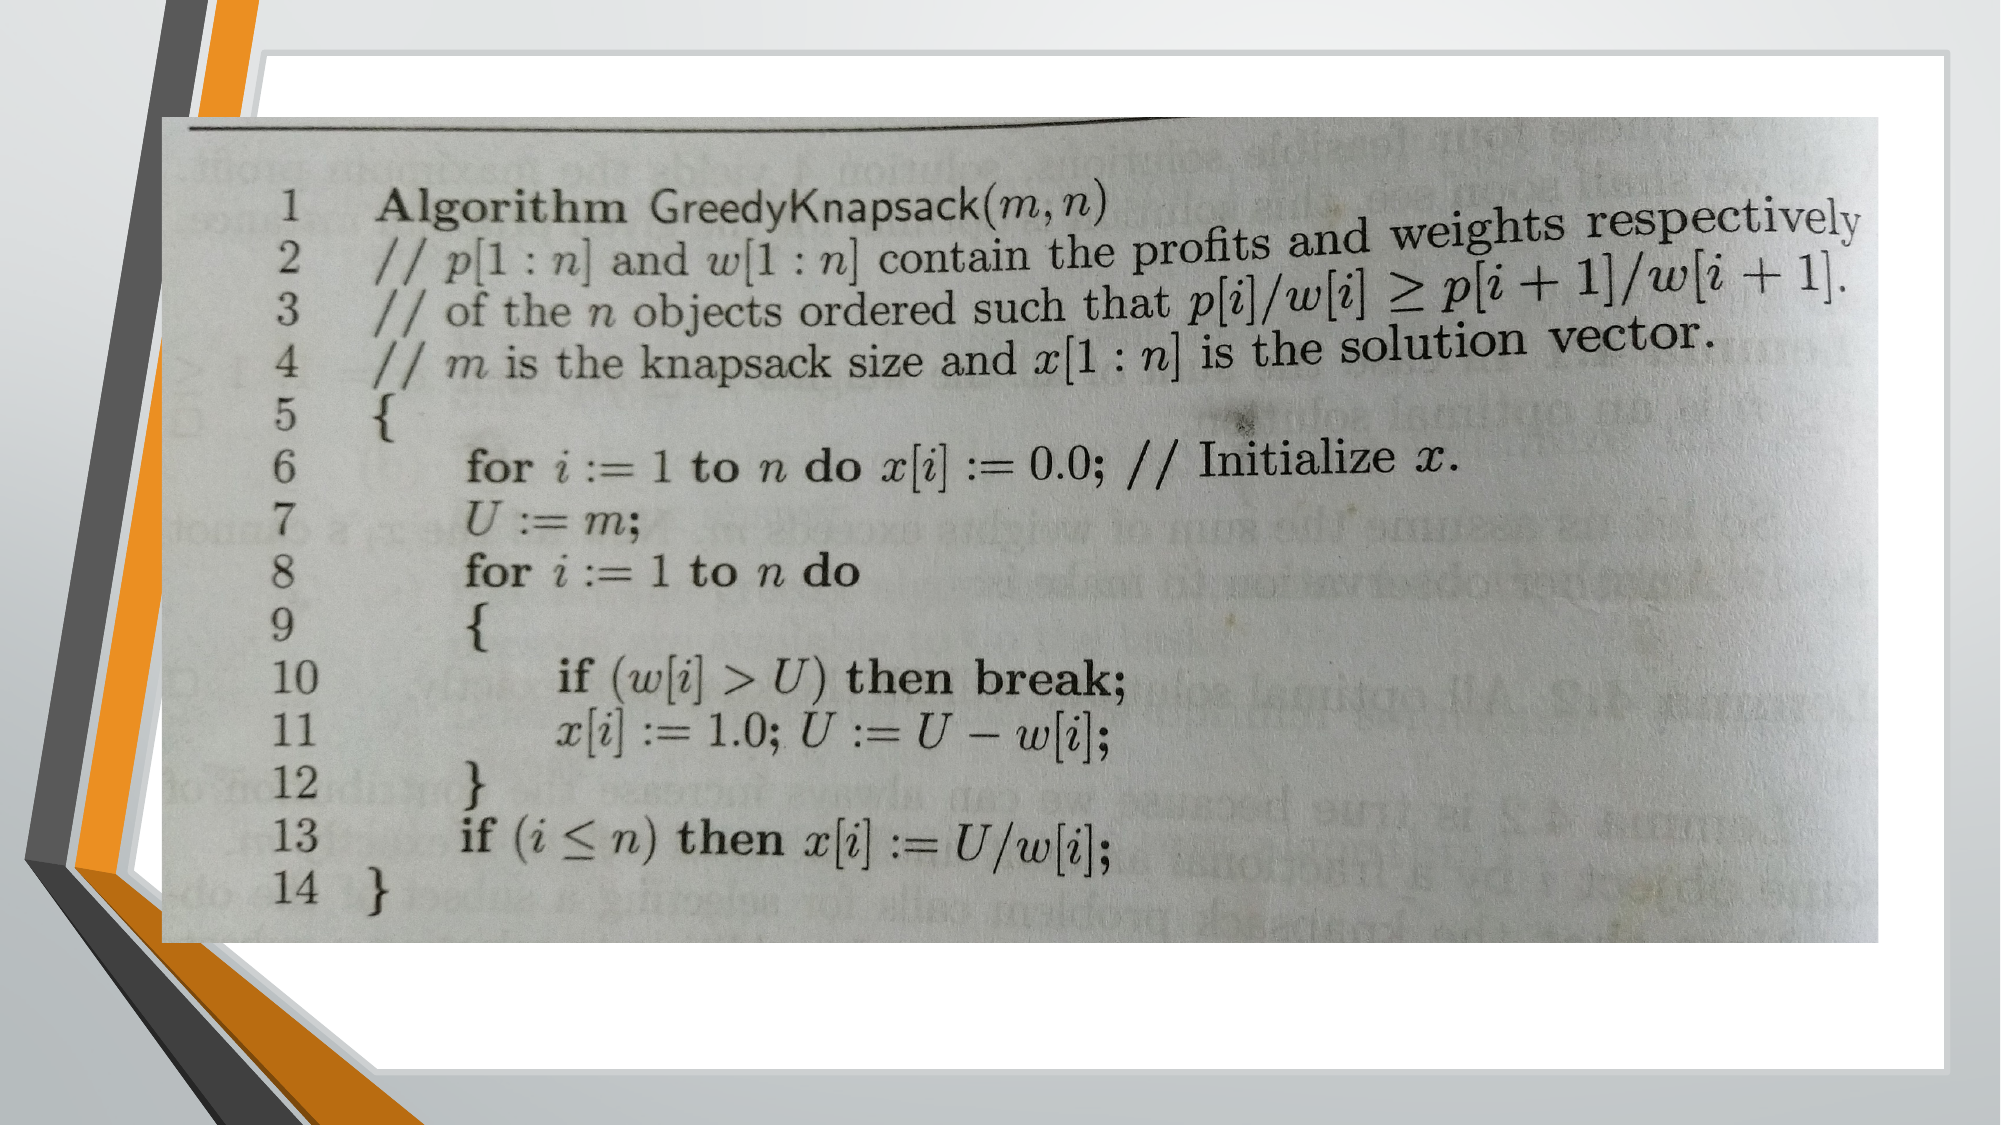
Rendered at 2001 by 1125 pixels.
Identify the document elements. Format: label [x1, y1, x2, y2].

text_box [24, 0, 425, 1125]
picture [161, 117, 1879, 943]
text_box [425, 51, 1949, 1074]
